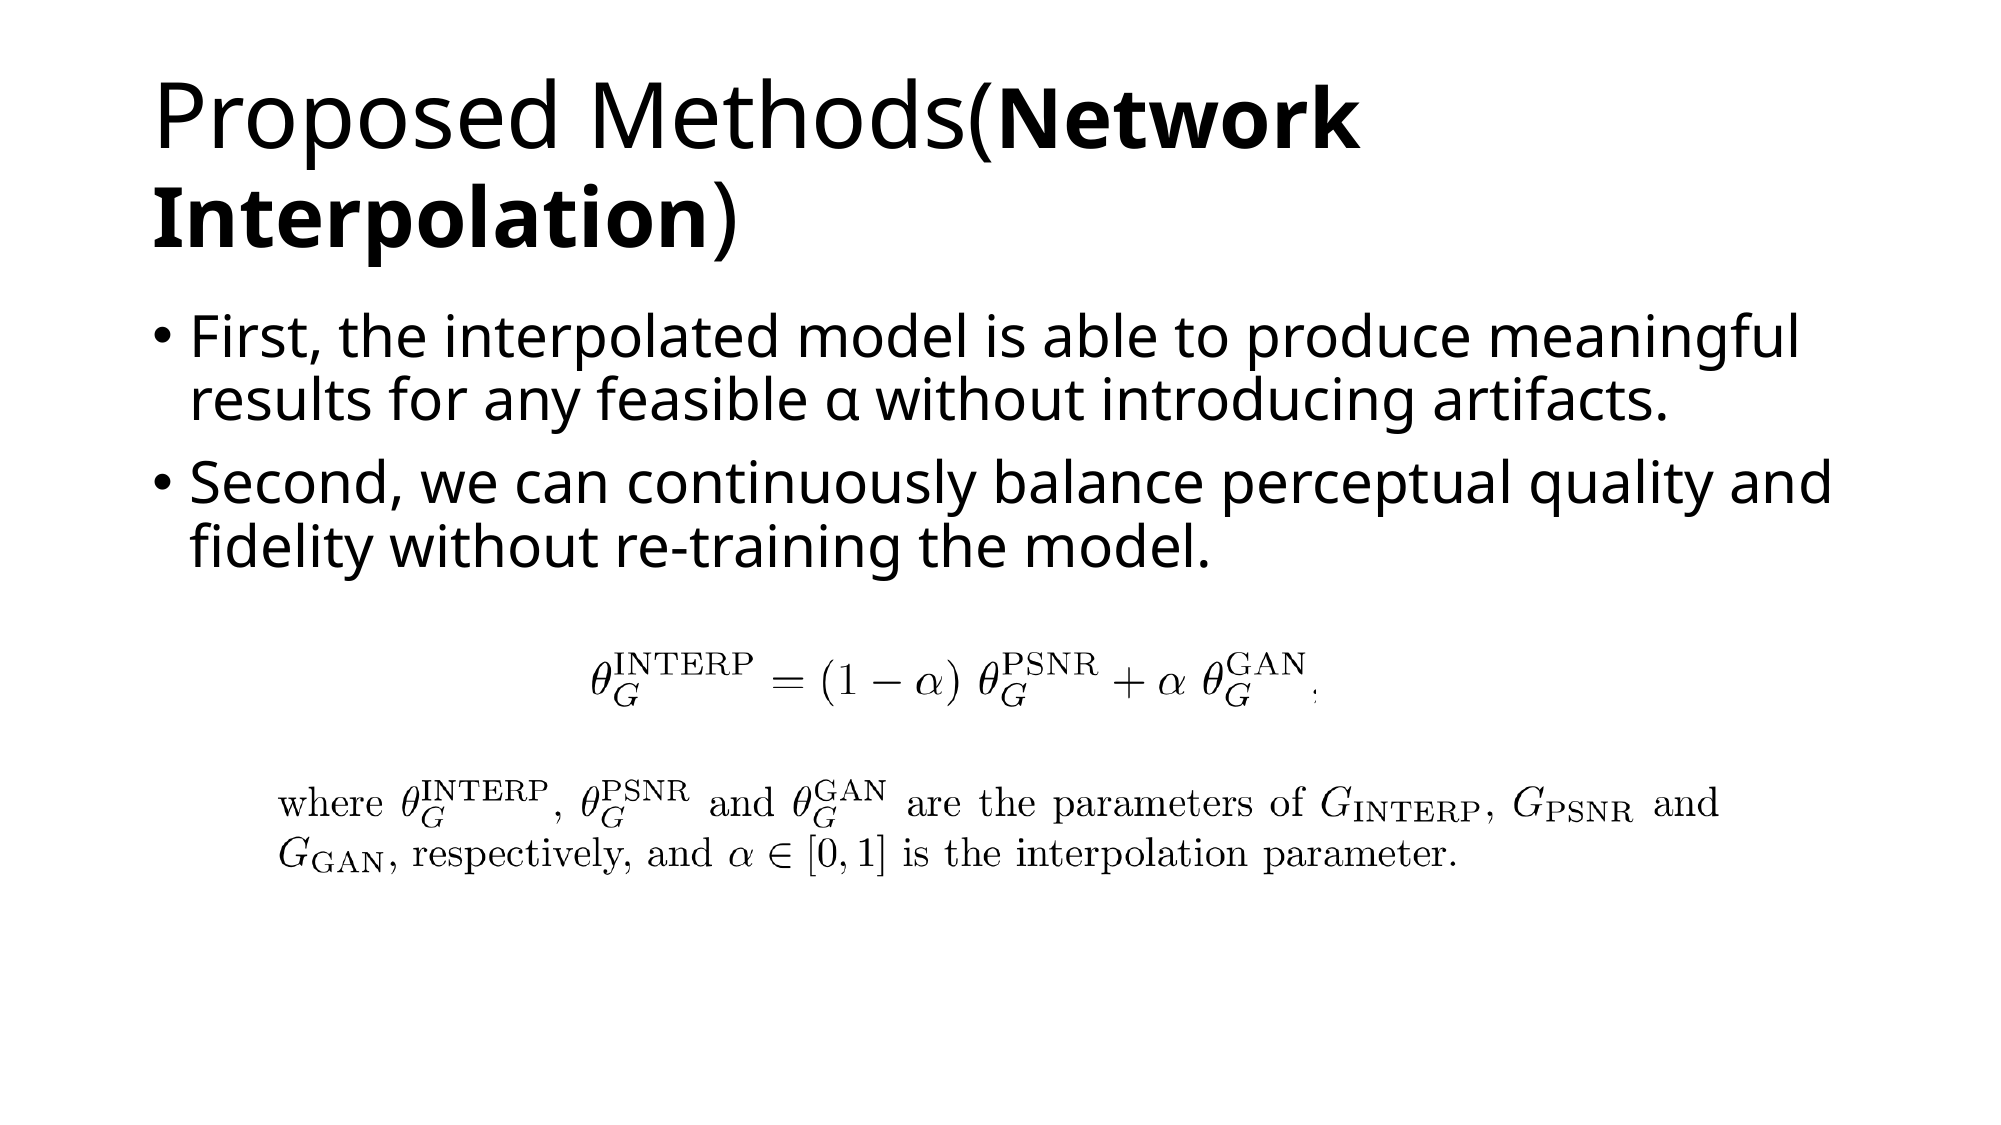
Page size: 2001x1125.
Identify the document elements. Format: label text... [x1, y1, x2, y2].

picture [267, 749, 1733, 887]
picture [580, 612, 1316, 728]
title Proposed Methods(Network Interpolation) [137, 59, 1863, 278]
list First, the interpolated model is able to produce meaningful results for any feasible α without introducing artifacts. Second, we can continuously balance perceptual quality and fidelity without re-training the model. [137, 299, 1892, 1014]
